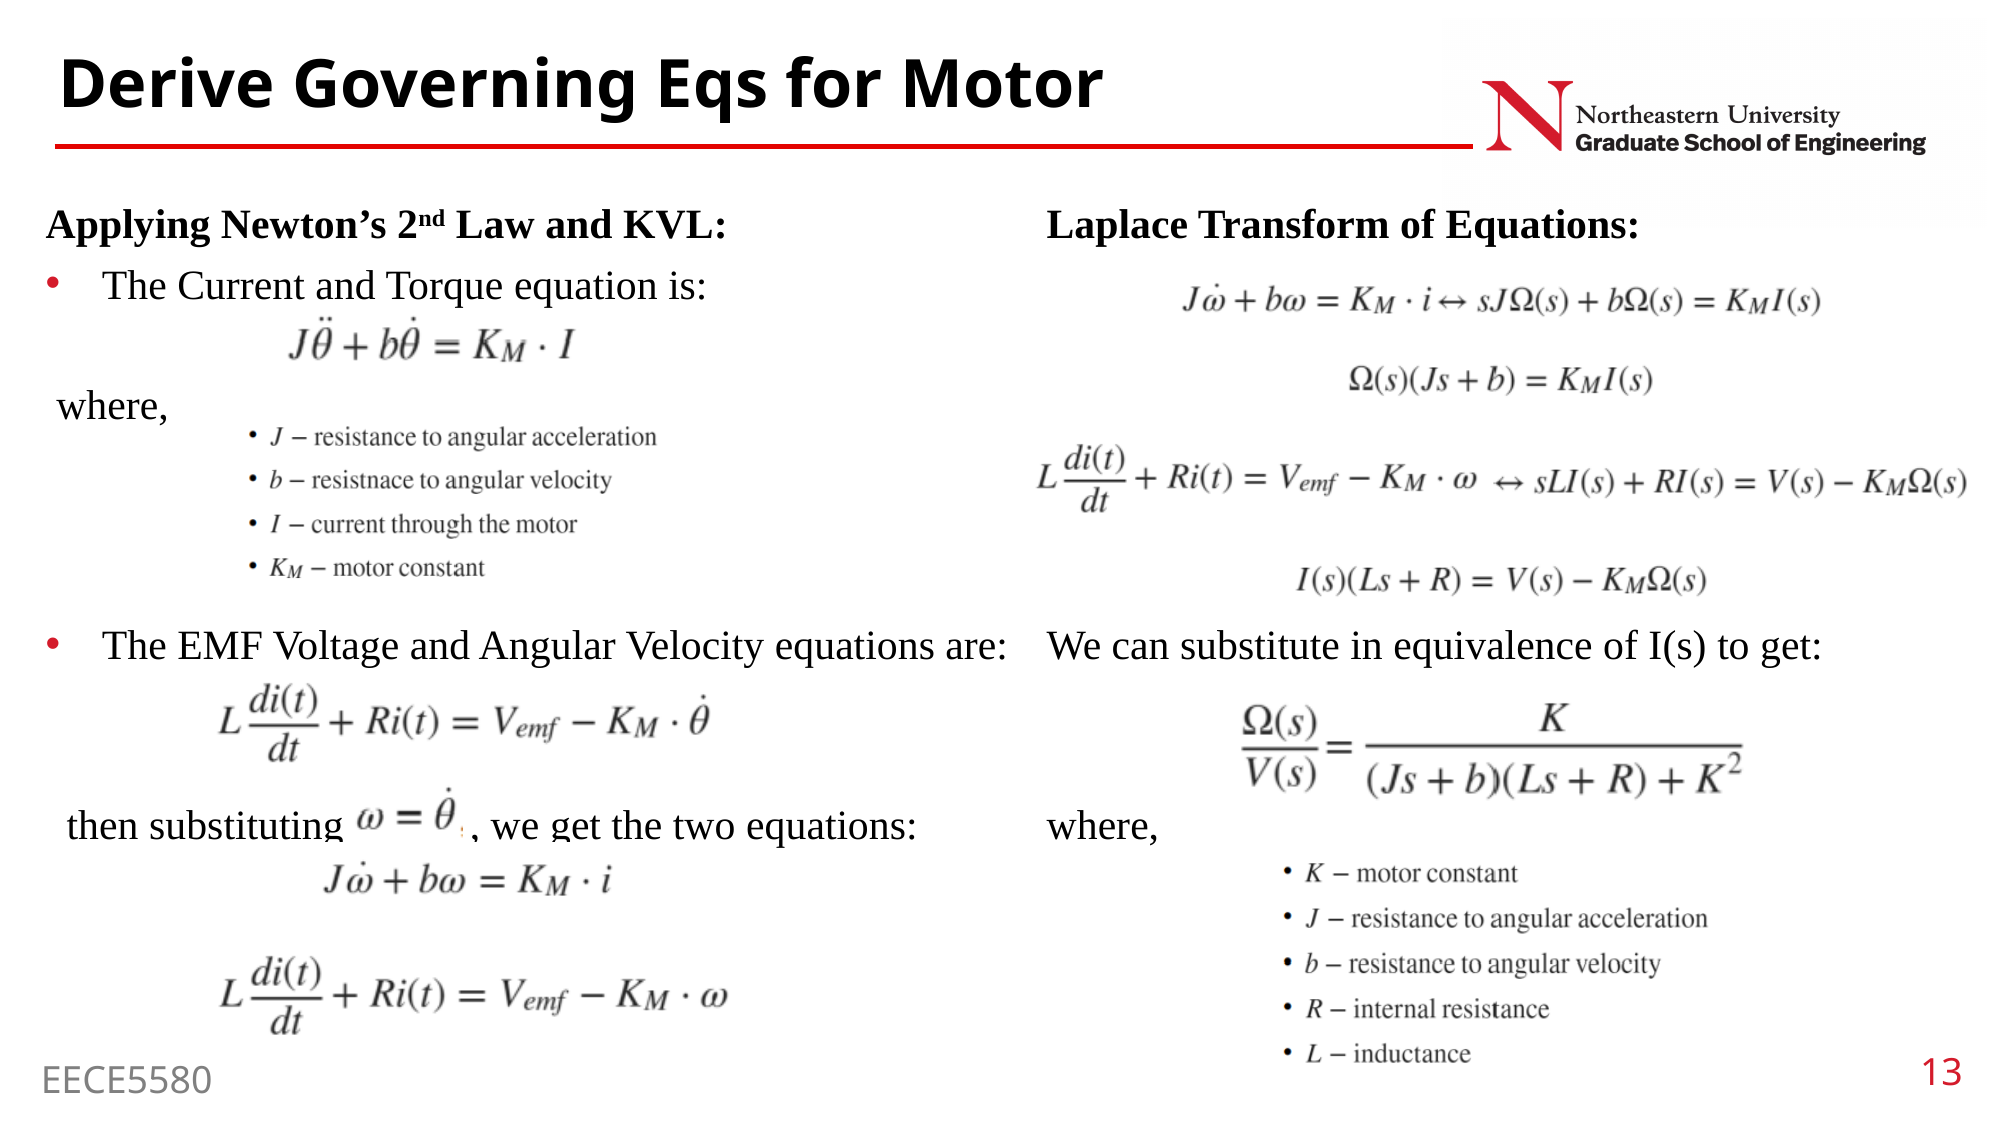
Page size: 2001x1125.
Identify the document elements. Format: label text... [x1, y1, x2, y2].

picture [1266, 852, 1720, 1075]
title Derive Governing Eqs for Motor [58, 9, 1440, 203]
picture [274, 314, 588, 369]
slide_number 13 [1844, 1023, 1978, 1107]
footer EECE5580 [25, 1025, 1000, 1109]
picture [191, 669, 747, 1049]
picture [1442, 18, 1987, 228]
list Applying Newton’s 2nd Law and KVL: The Current and Torque equation is: where, The EMF Voltage and Angular Velocity equations are: then substituting , we get the two equations: [30, 179, 1031, 1074]
picture [1221, 669, 1767, 832]
picture [999, 271, 1988, 613]
text_box Laplace Transform of Equations: We can substitute in equivalence of I(s) to get: where, [1031, 179, 1975, 269]
picture [244, 423, 663, 589]
text_box Laplace Transform of Equations: We can substitute in equivalence of I(s) to get: where, [1031, 621, 1975, 1085]
